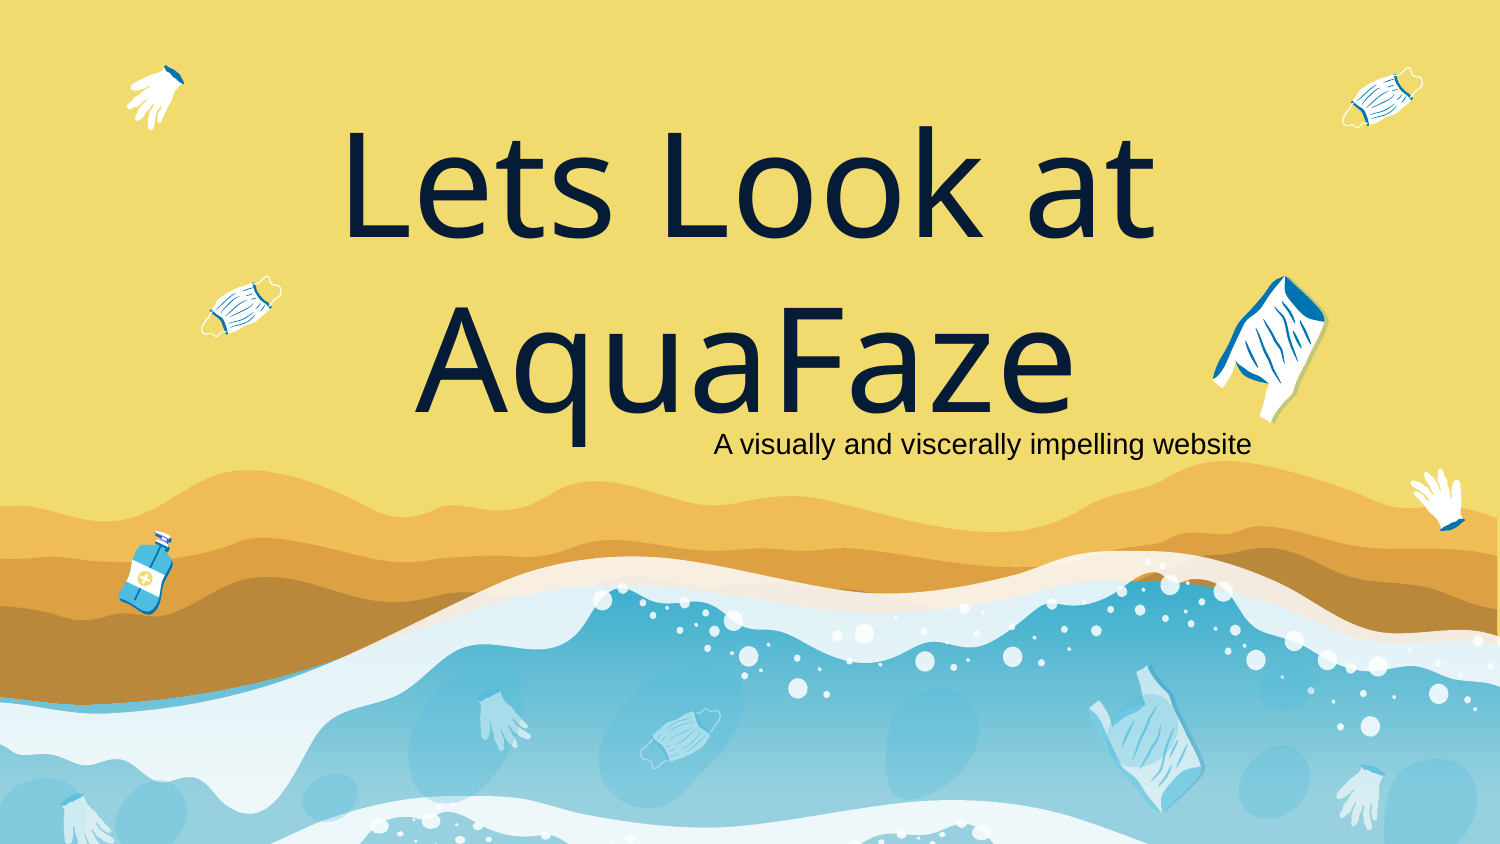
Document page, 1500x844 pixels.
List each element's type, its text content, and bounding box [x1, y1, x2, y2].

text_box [1409, 468, 1466, 532]
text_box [199, 275, 283, 338]
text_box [1212, 275, 1331, 425]
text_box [1341, 66, 1424, 129]
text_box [117, 530, 174, 615]
title Lets Look at AquaFaze [306, 84, 1189, 449]
text_box A visually and viscerally impelling website [493, 406, 1482, 481]
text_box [126, 64, 186, 131]
